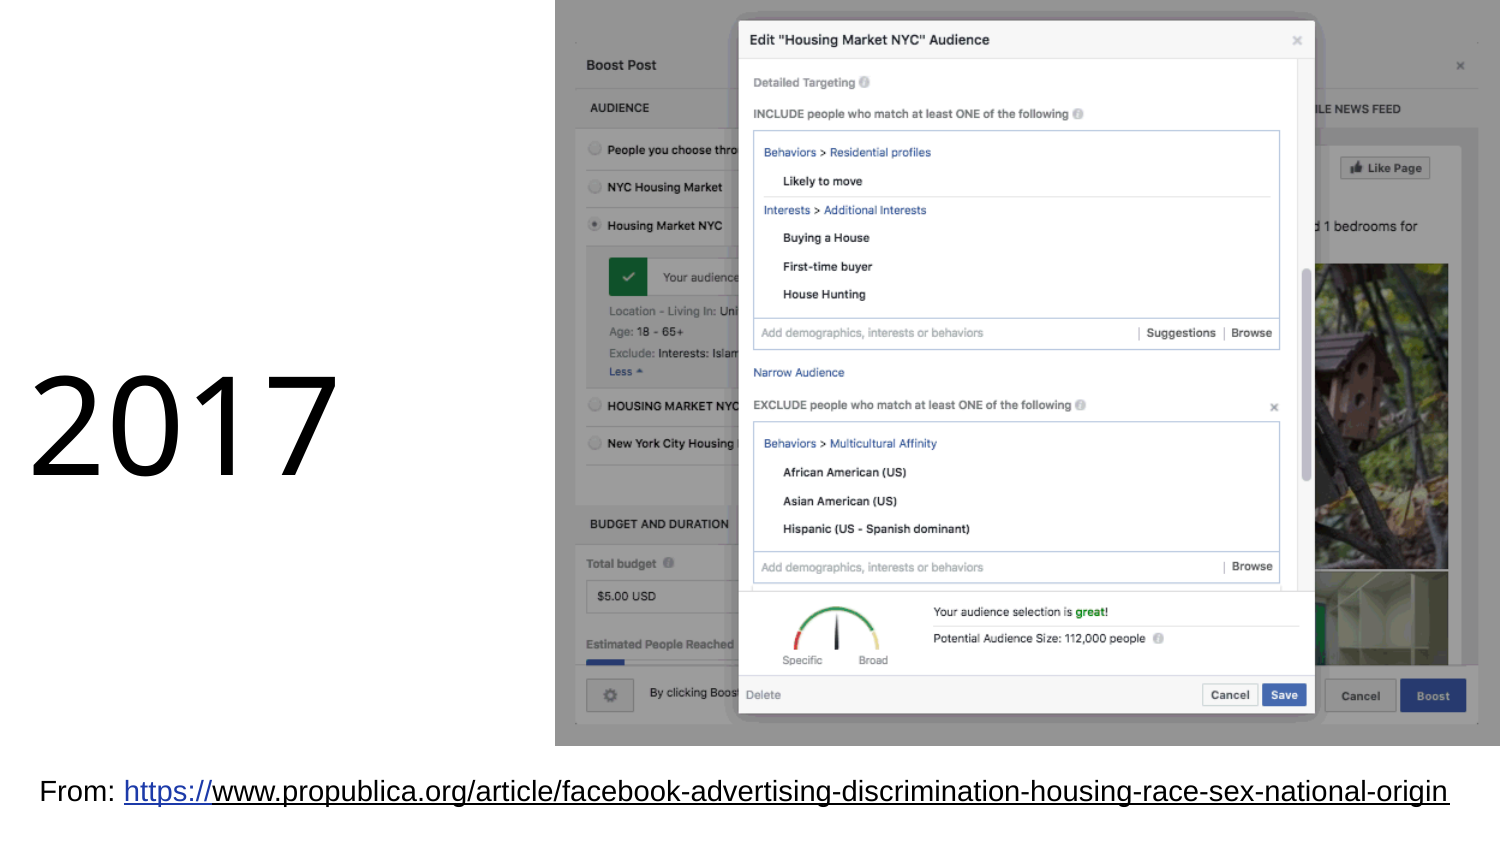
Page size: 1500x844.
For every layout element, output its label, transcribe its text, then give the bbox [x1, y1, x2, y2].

text_box 2017 [12, 331, 444, 511]
text_box From: https://www.propublica.org/article/facebook-advertising-discrimination-housing-race-sex-national-origin [24, 765, 1471, 815]
picture [555, 0, 1500, 746]
